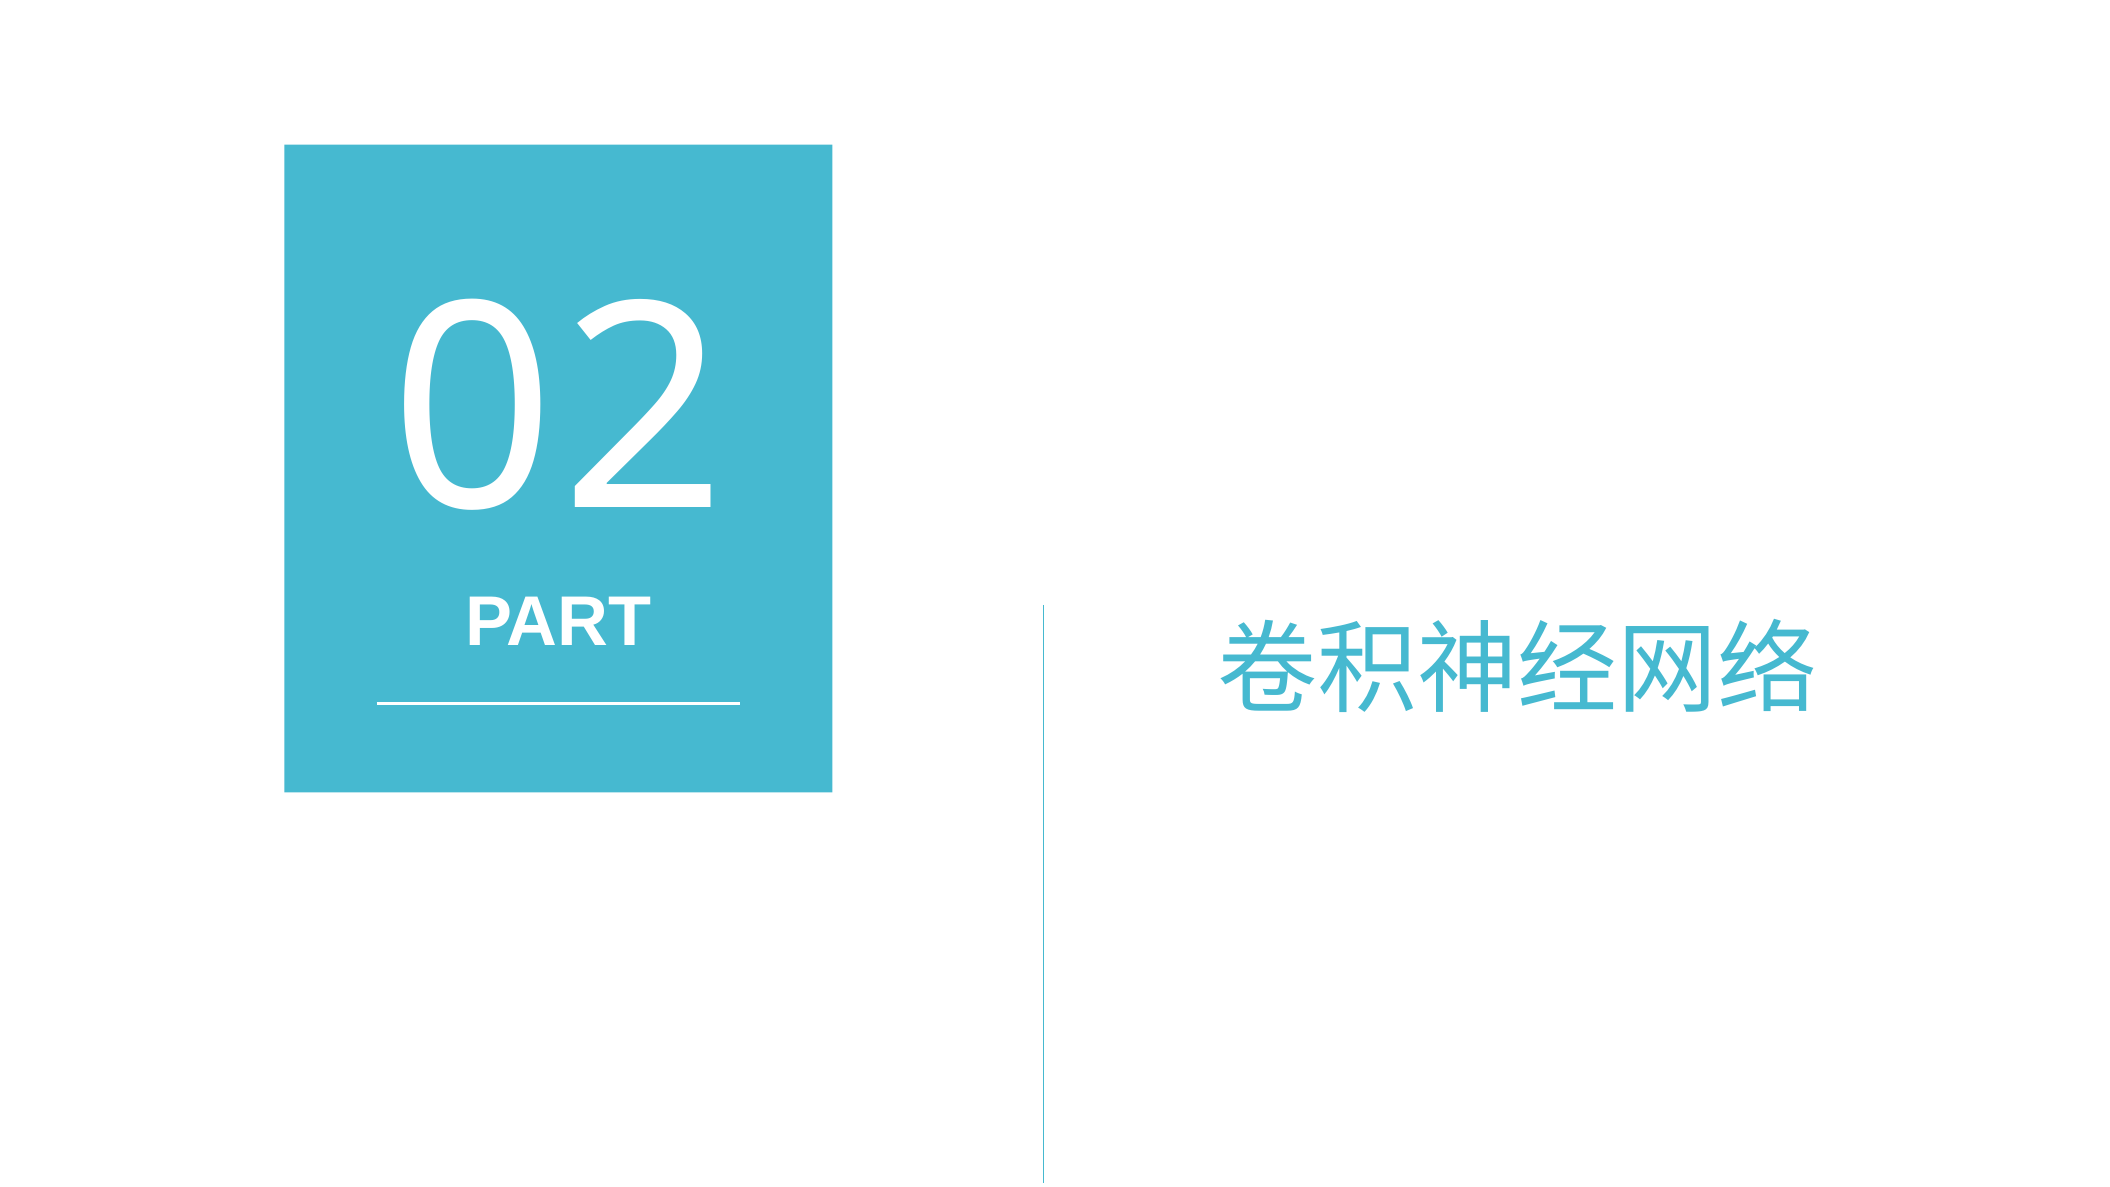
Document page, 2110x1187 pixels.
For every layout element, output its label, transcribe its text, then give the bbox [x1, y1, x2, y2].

text_box PART [357, 574, 760, 660]
text_box [283, 144, 833, 793]
text_box 卷积神经网络 [1217, 604, 1927, 725]
text_box 02 [360, 212, 757, 572]
